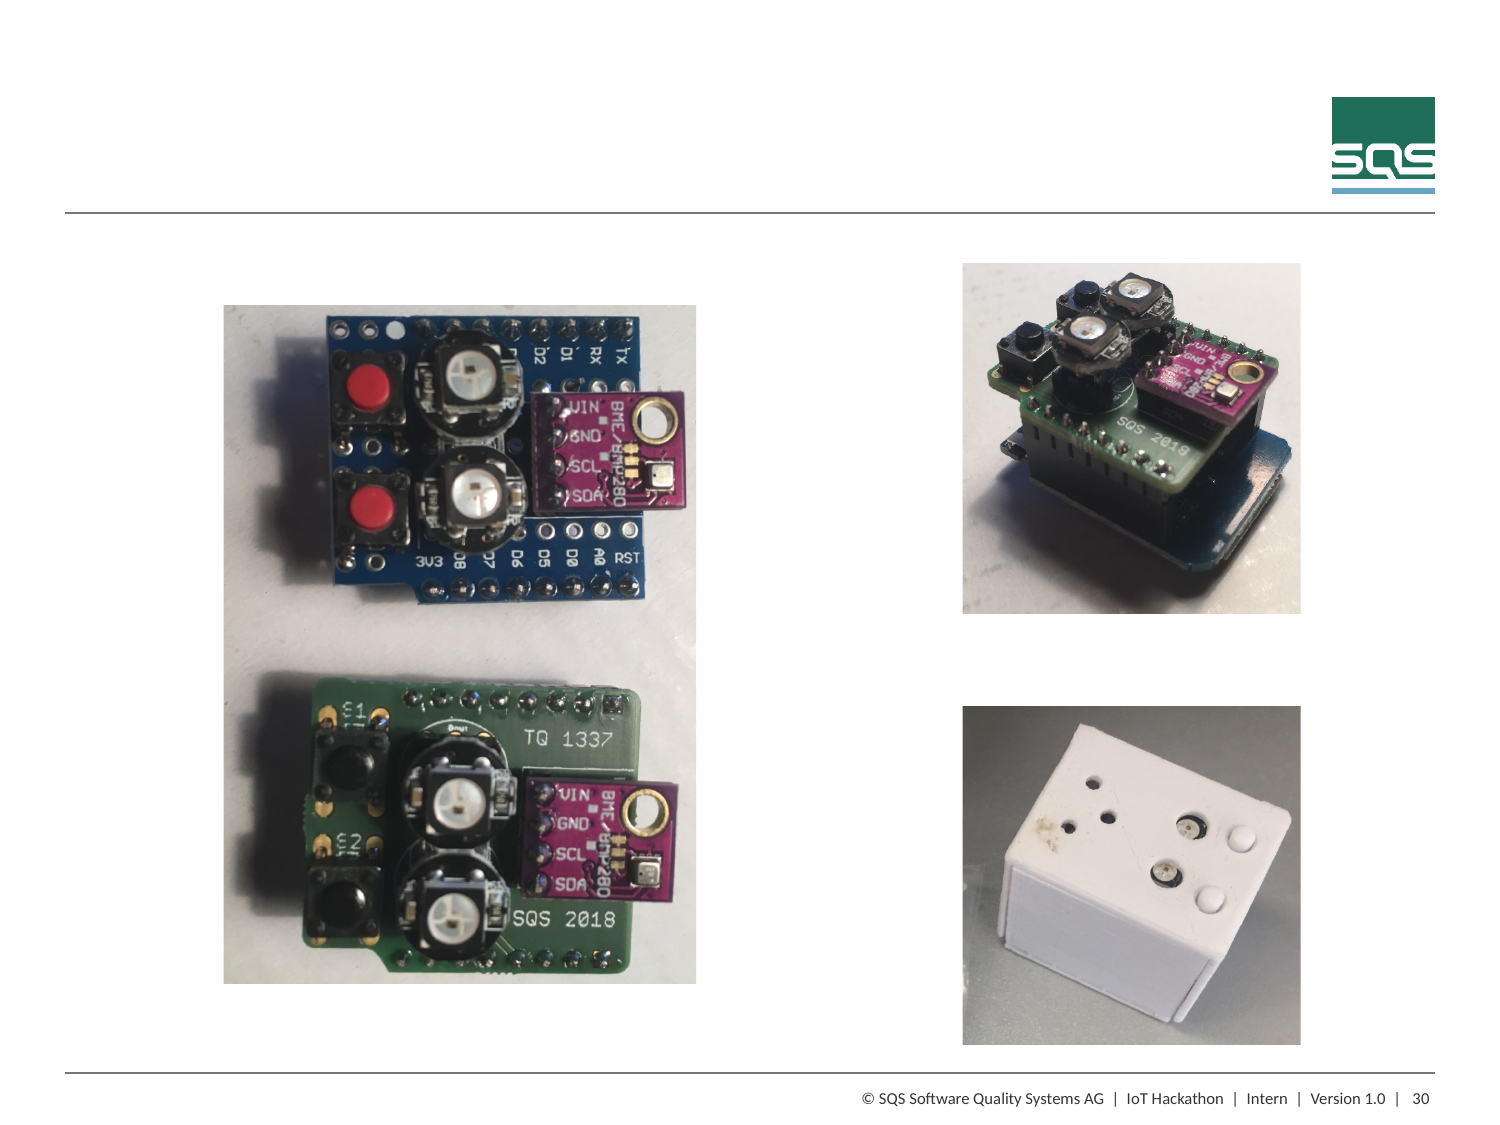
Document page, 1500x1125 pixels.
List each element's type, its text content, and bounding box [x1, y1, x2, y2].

picture [1332, 97, 1435, 194]
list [962, 263, 1301, 614]
footer © SQS Software Quality Systems AG | IoT Hackathon | Intern | Version 1.0 | [64, 1089, 1406, 1112]
picture [962, 705, 1301, 1045]
slide_number 30 [1406, 1089, 1436, 1111]
picture [120, 305, 800, 984]
